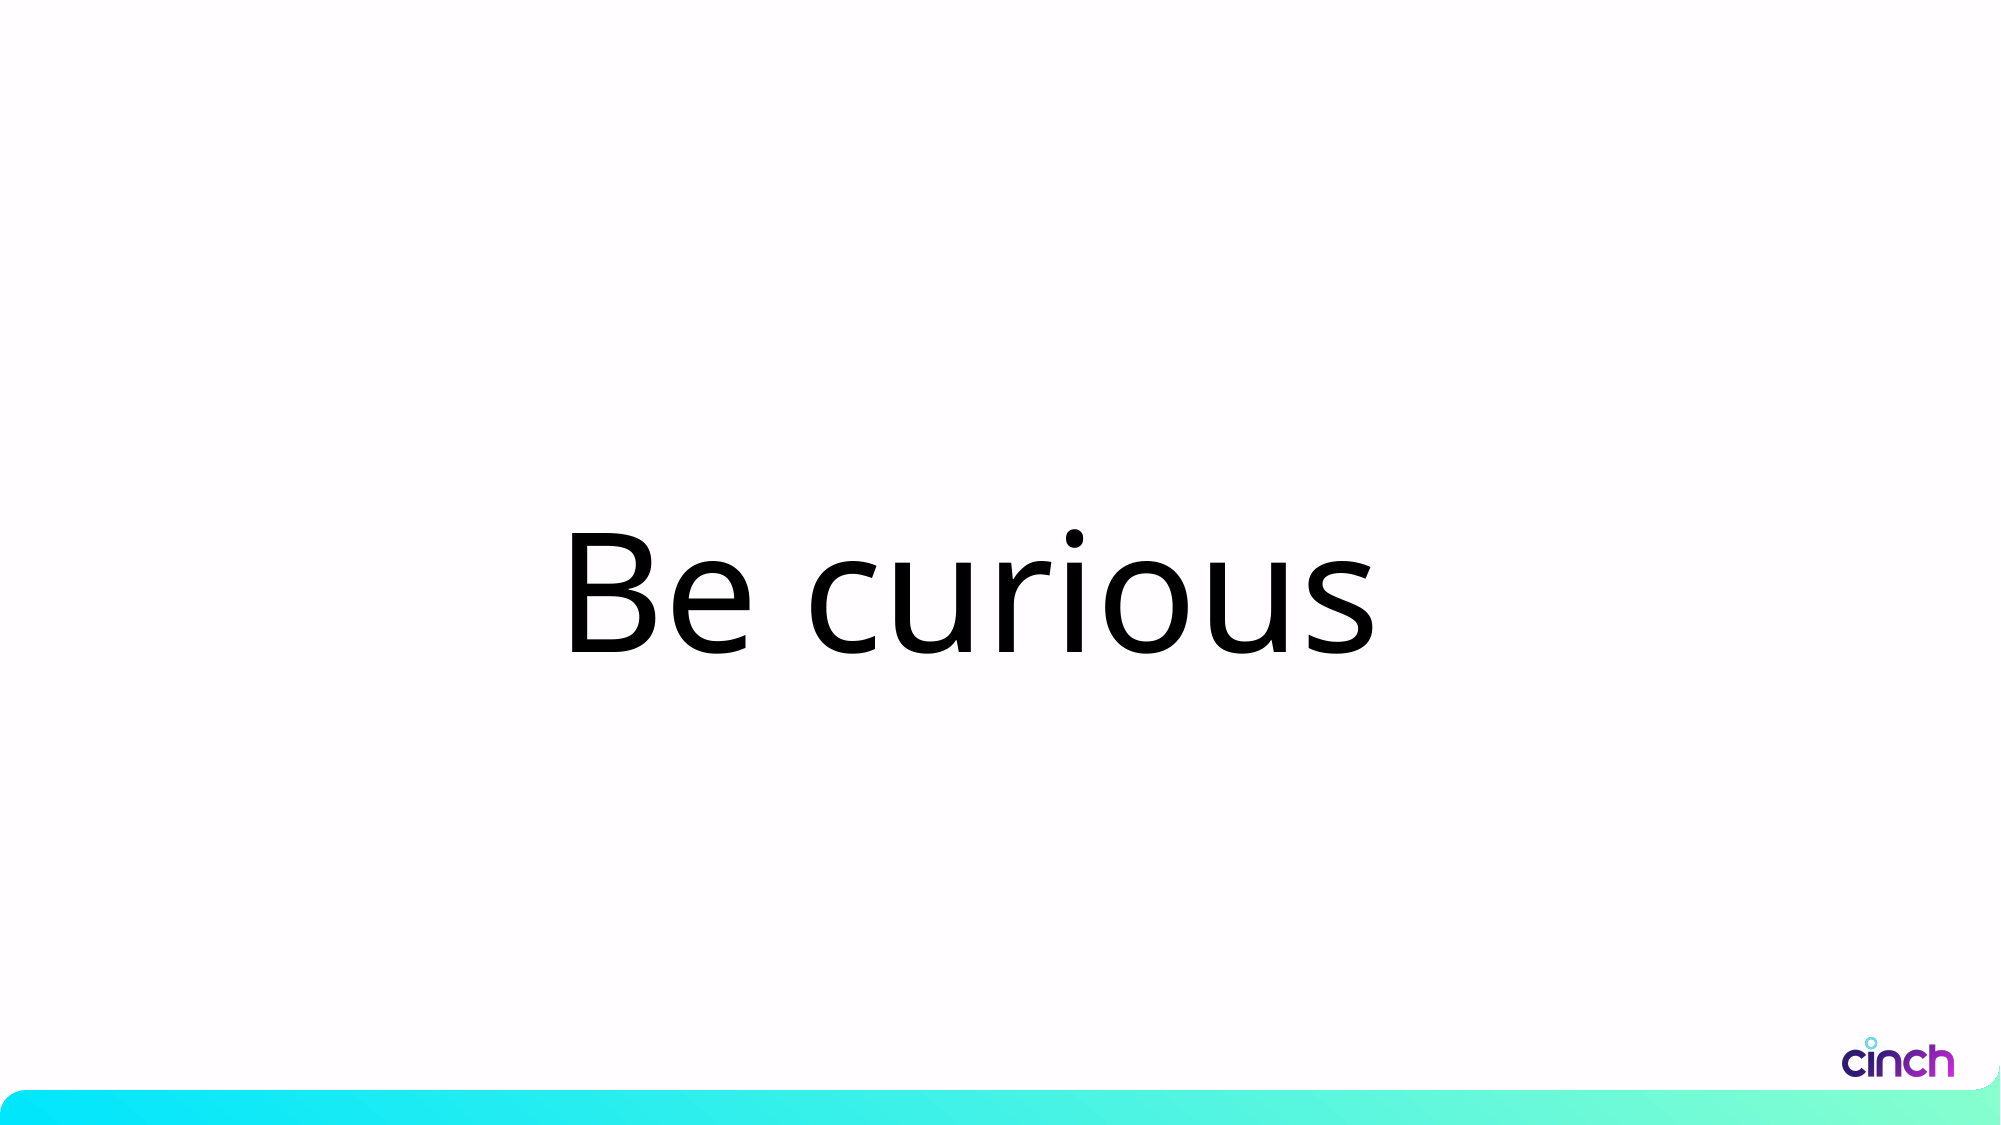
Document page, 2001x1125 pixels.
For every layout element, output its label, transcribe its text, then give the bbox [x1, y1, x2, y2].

picture [1842, 1037, 1954, 1077]
title Be curious [102, 508, 1836, 617]
